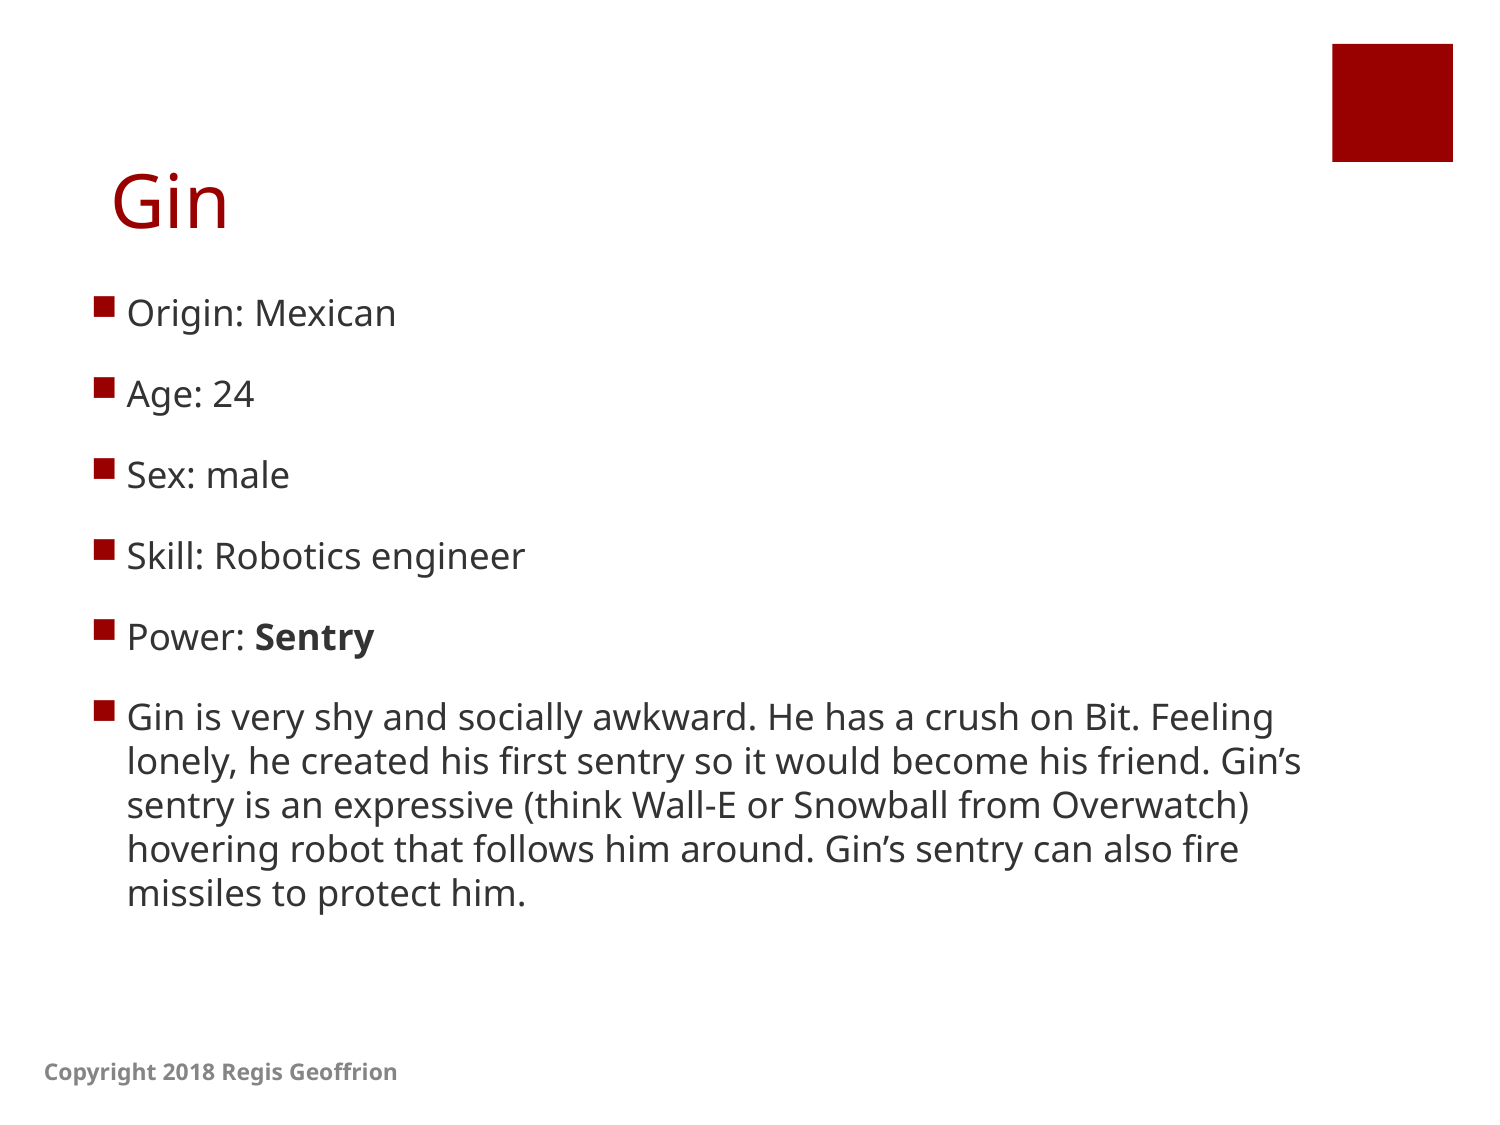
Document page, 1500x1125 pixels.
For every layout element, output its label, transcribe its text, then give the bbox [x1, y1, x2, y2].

list Origin: Mexican Age: 24 Sex: male Skill: Robotics engineer Power: Sentry Gin is very shy and socially awkward. He has a crush on Bit. Feeling lonely, he created his first sentry so it would become his friend. Gin’s sentry is an expressive (think Wall-E or Snowball from Overwatch) hovering robot that follows him around. Gin’s sentry can also fire missiles to protect him. [75, 282, 1335, 925]
footer Copyright 2018 Regis Geoffrion [28, 1042, 1015, 1103]
title Gin [95, 63, 1163, 252]
